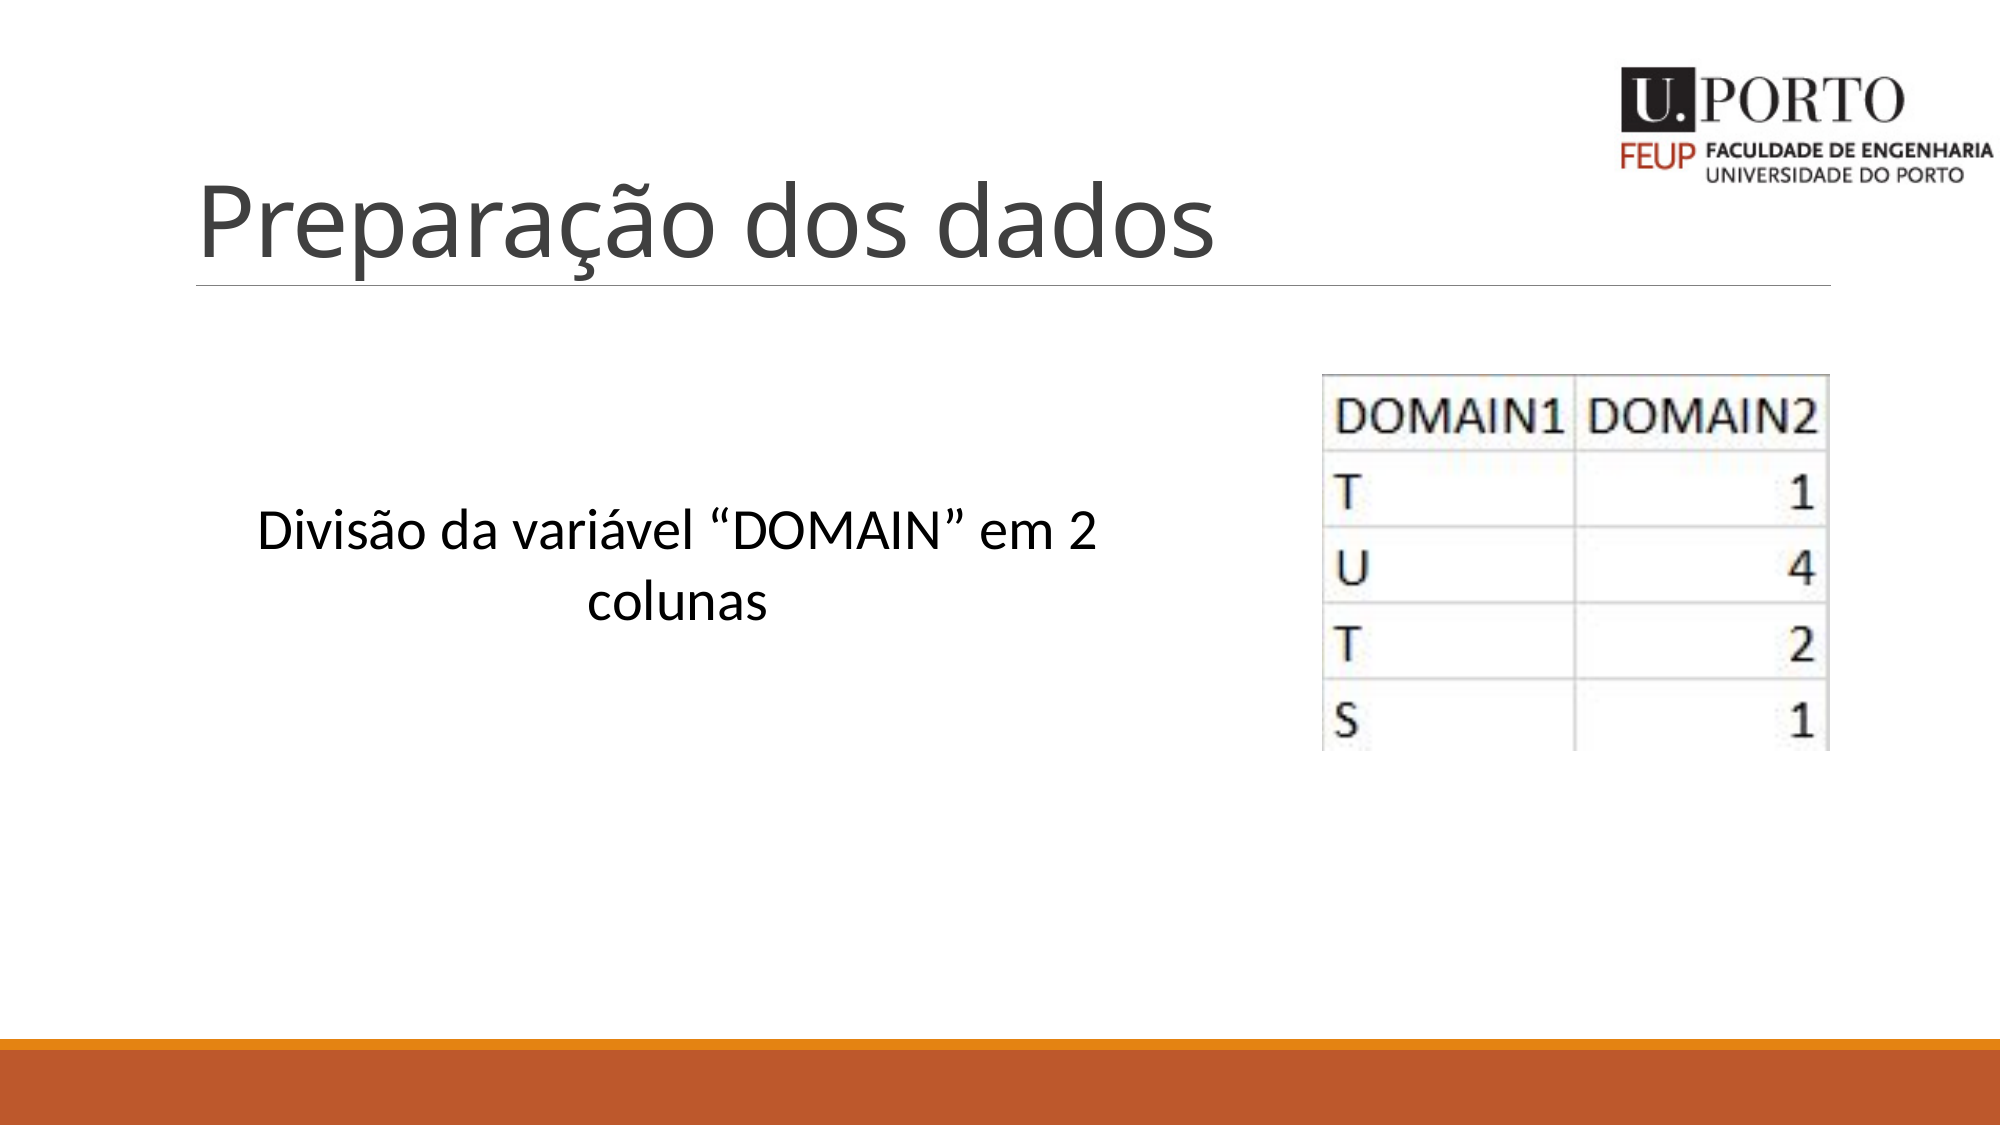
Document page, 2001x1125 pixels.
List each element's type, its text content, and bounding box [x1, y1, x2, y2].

picture [1613, 58, 2000, 191]
title Preparação dos dados [180, 47, 1830, 285]
text_box Divisão da variável “DOMAIN” em 2 colunas [184, 484, 1171, 639]
picture [1321, 374, 1831, 751]
